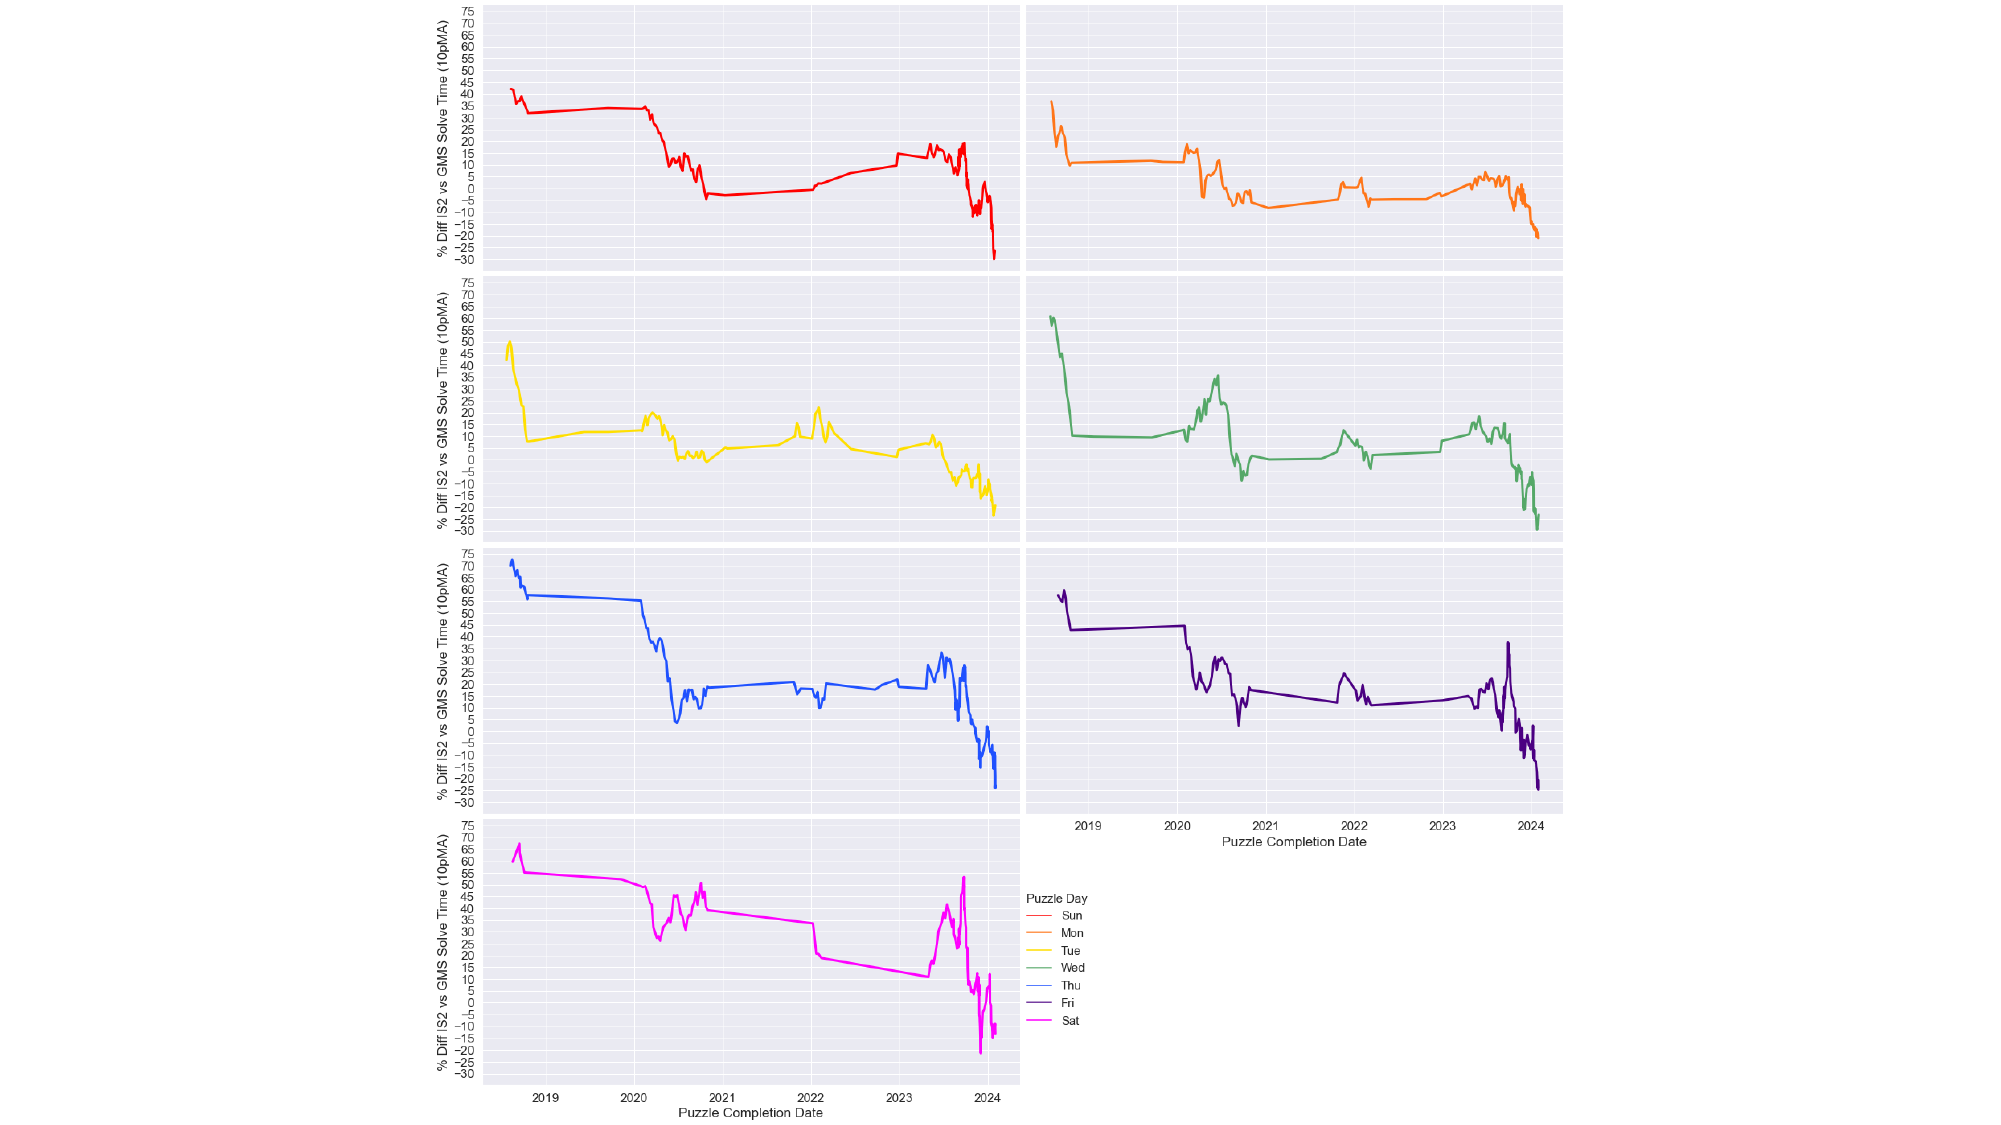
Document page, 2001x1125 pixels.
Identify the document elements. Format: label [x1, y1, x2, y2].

picture [432, 0, 1568, 1125]
